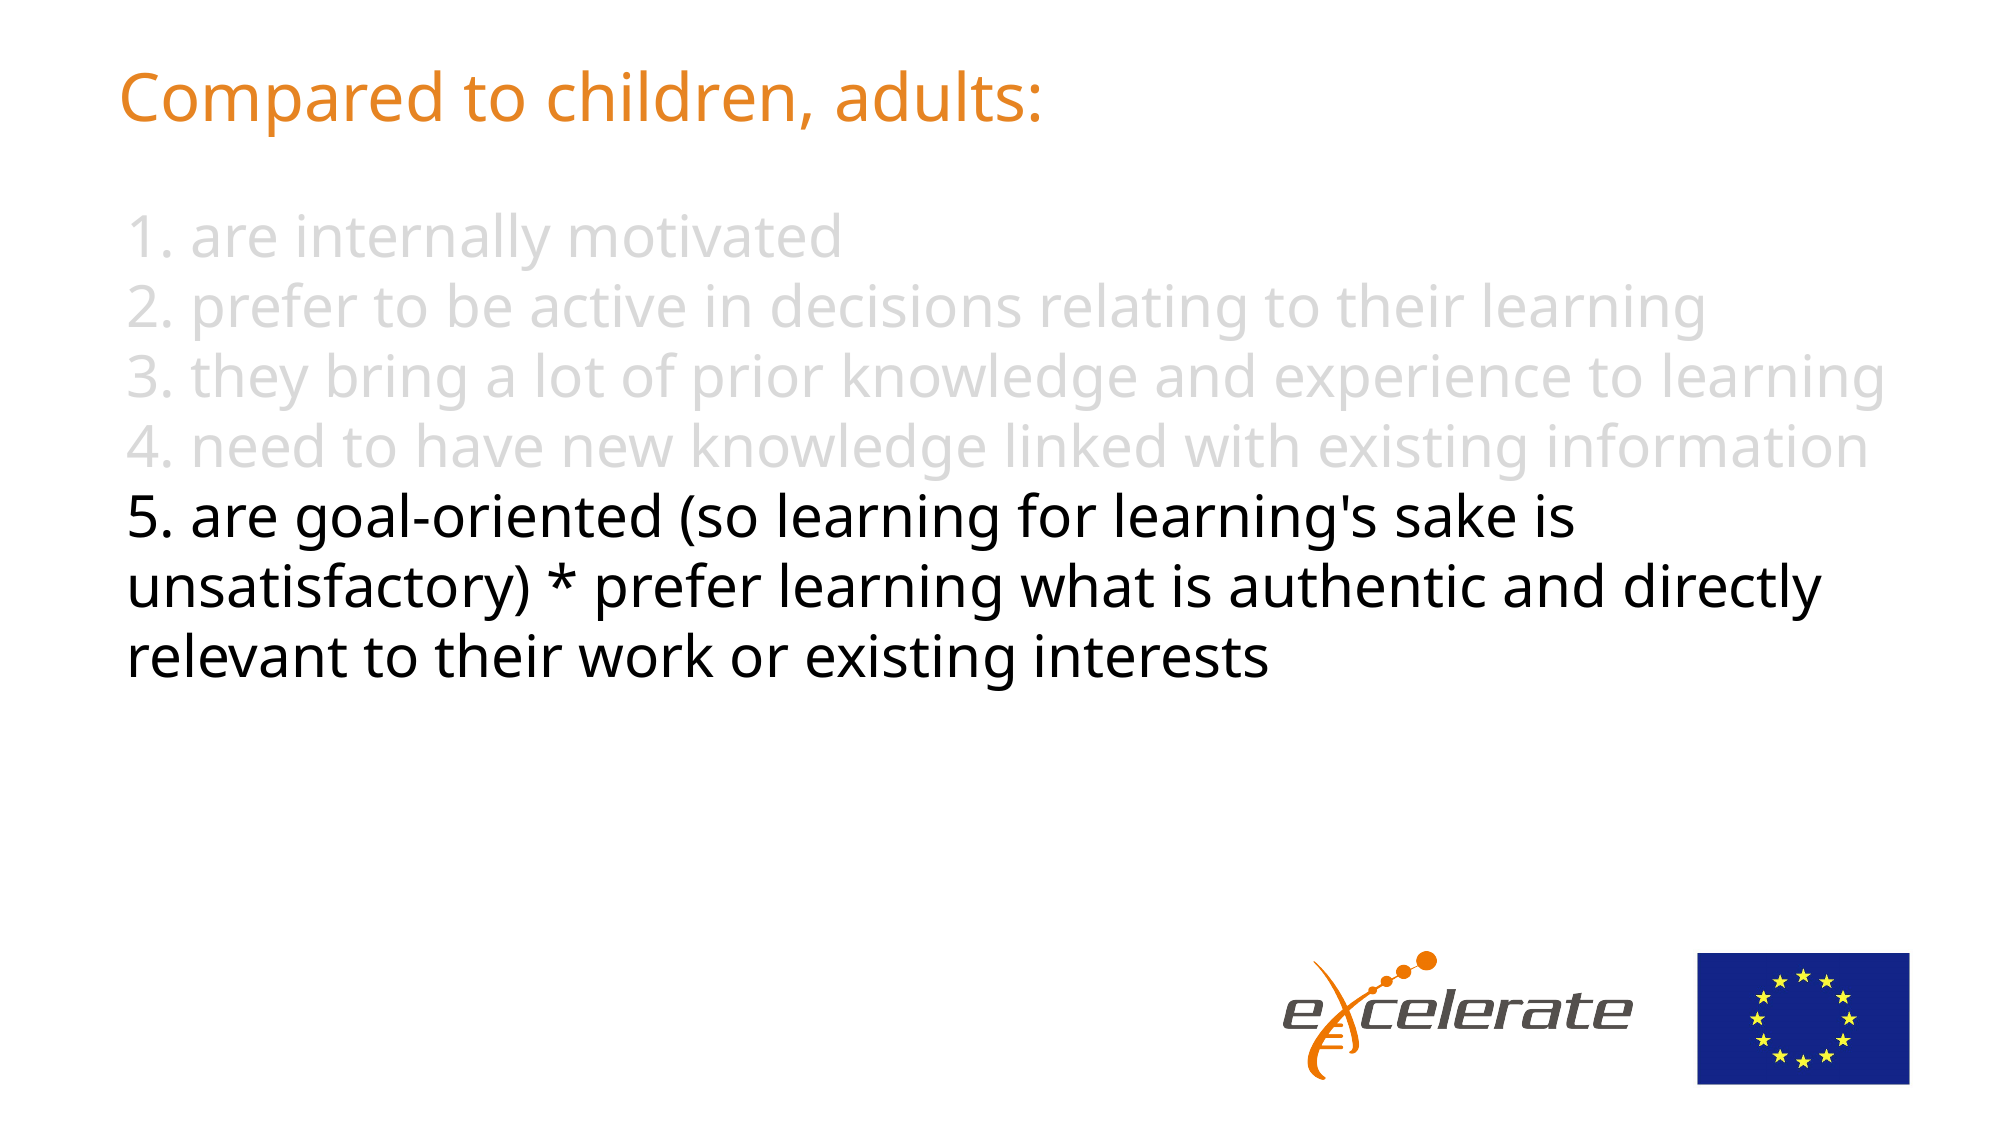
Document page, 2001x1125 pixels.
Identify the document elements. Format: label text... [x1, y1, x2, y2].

picture [1693, 949, 1913, 1088]
list 1. are internally motivated 2. prefer to be active in decisions relating to their learning 3. they bring a lot of prior knowledge and experience to learning 4. need to have new knowledge linked with existing information 5. are goal-oriented (so learning for learning's sake is unsatisfactory) * prefer learning what is authentic and directly relevant to their work or existing interests 6. are more practical learners, wanting to be able to apply what is learned 7. prefer to be treated as partners in the learning experience [118, 198, 1902, 913]
title Compared to children, adults: [118, 54, 1902, 138]
picture [1283, 951, 1633, 1080]
